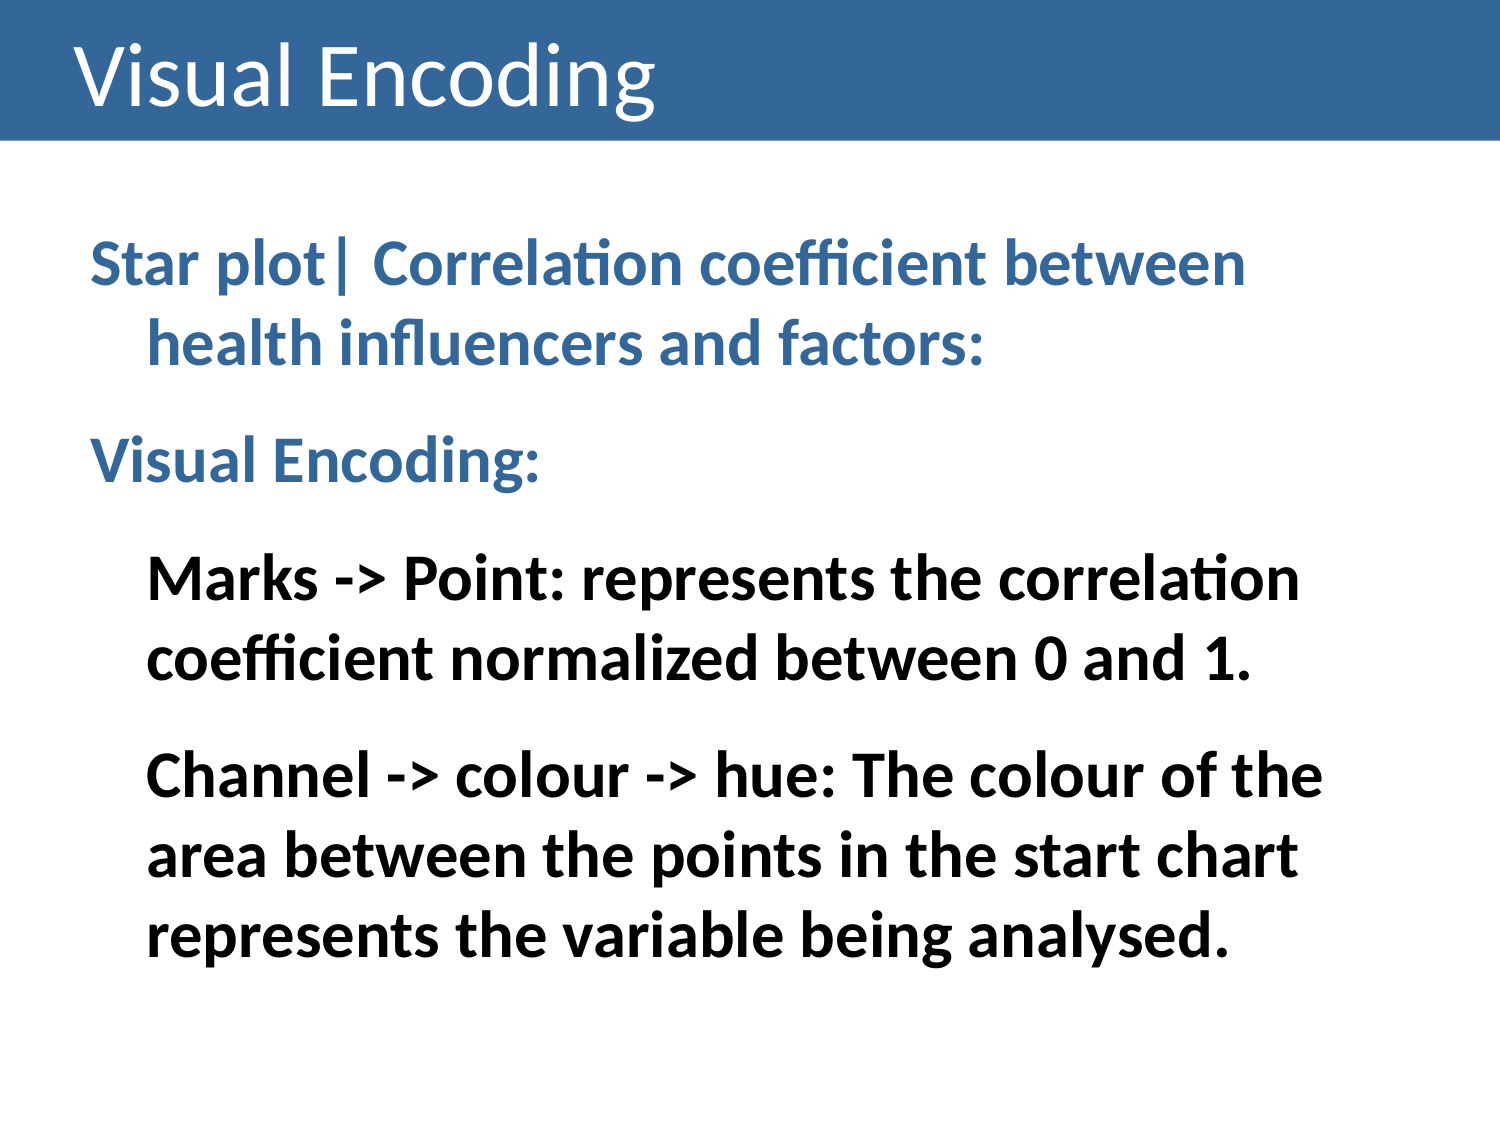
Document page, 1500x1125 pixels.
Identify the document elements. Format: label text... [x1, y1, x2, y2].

list Star plot| Correlation coefficient between health influencers and factors: Visual Encoding: Marks -> Point: represents the correlation coefficient normalized between 0 and 1. Channel -> colour -> hue: The colour of the area between the points in the start chart represents the variable being analysed. [75, 210, 1425, 1067]
title Visual Encoding [0, 0, 1500, 141]
